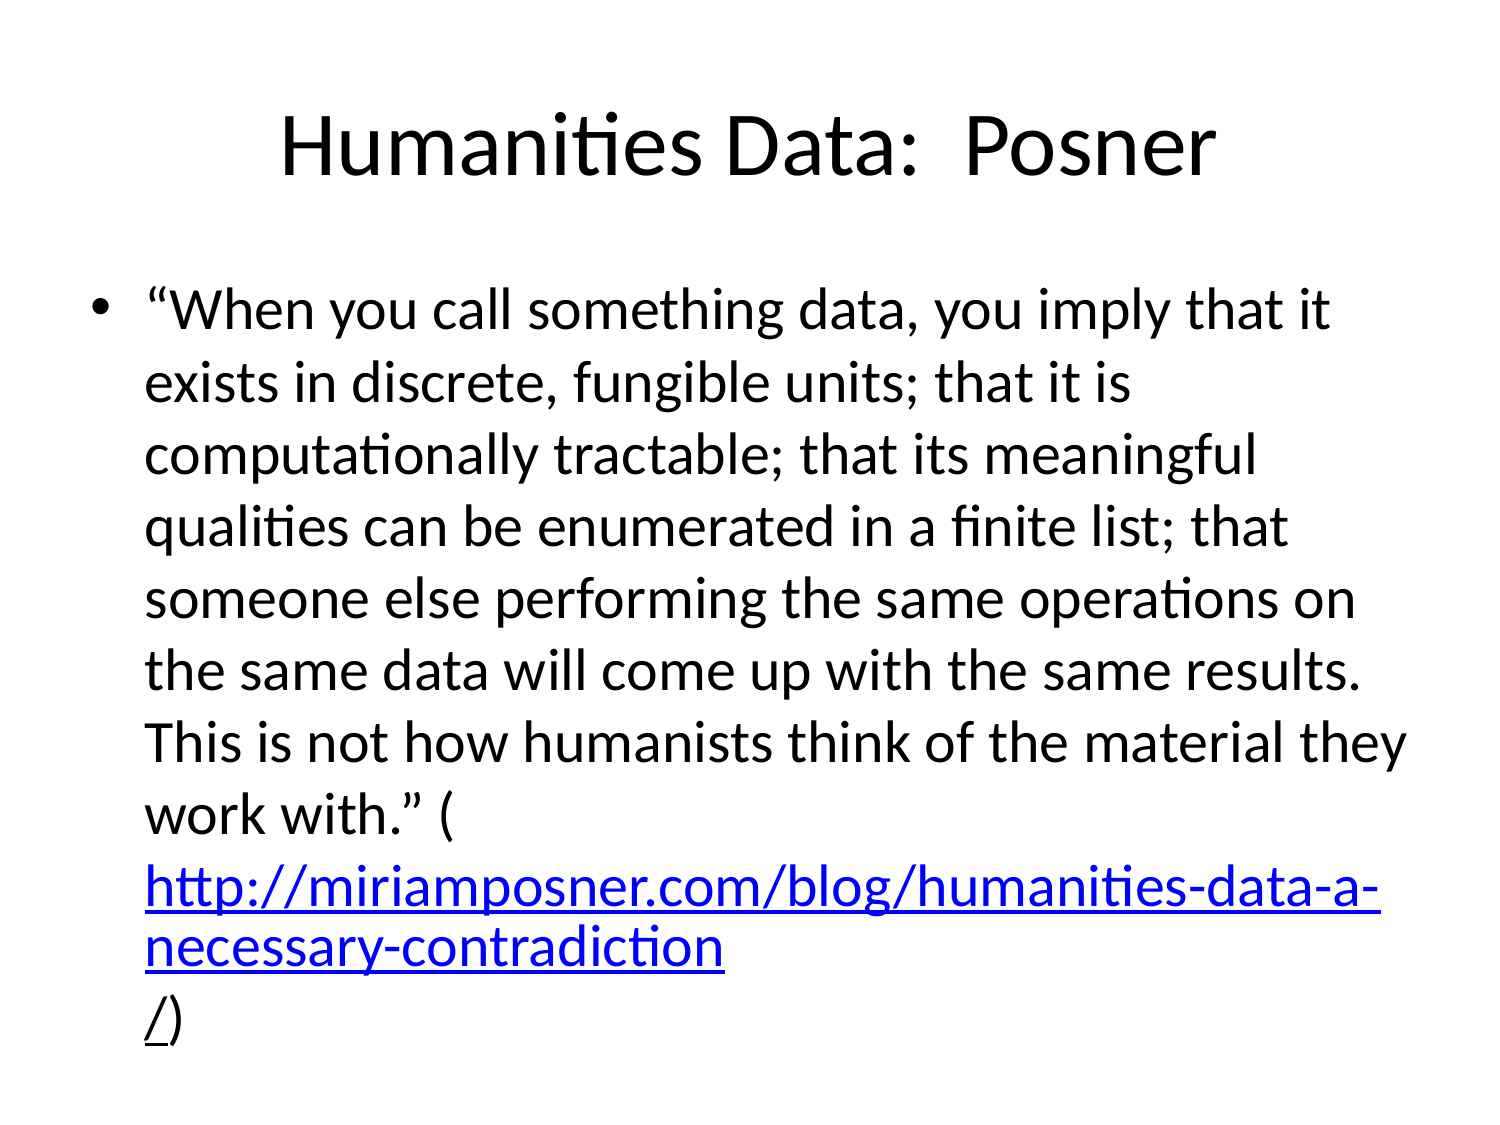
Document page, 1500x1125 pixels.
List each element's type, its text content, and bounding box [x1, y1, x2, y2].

title Humanities Data: Posner [75, 45, 1425, 233]
list “When you call something data, you imply that it exists in discrete, fungible units; that it is computationally tractable; that its meaningful qualities can be enumerated in a finite list; that someone else performing the same operations on the same data will come up with the same results. This is not how humanists think of the material they work with.” (http://miriamposner.com/blog/humanities-data-a-necessary-contradiction/) [75, 262, 1425, 1005]
